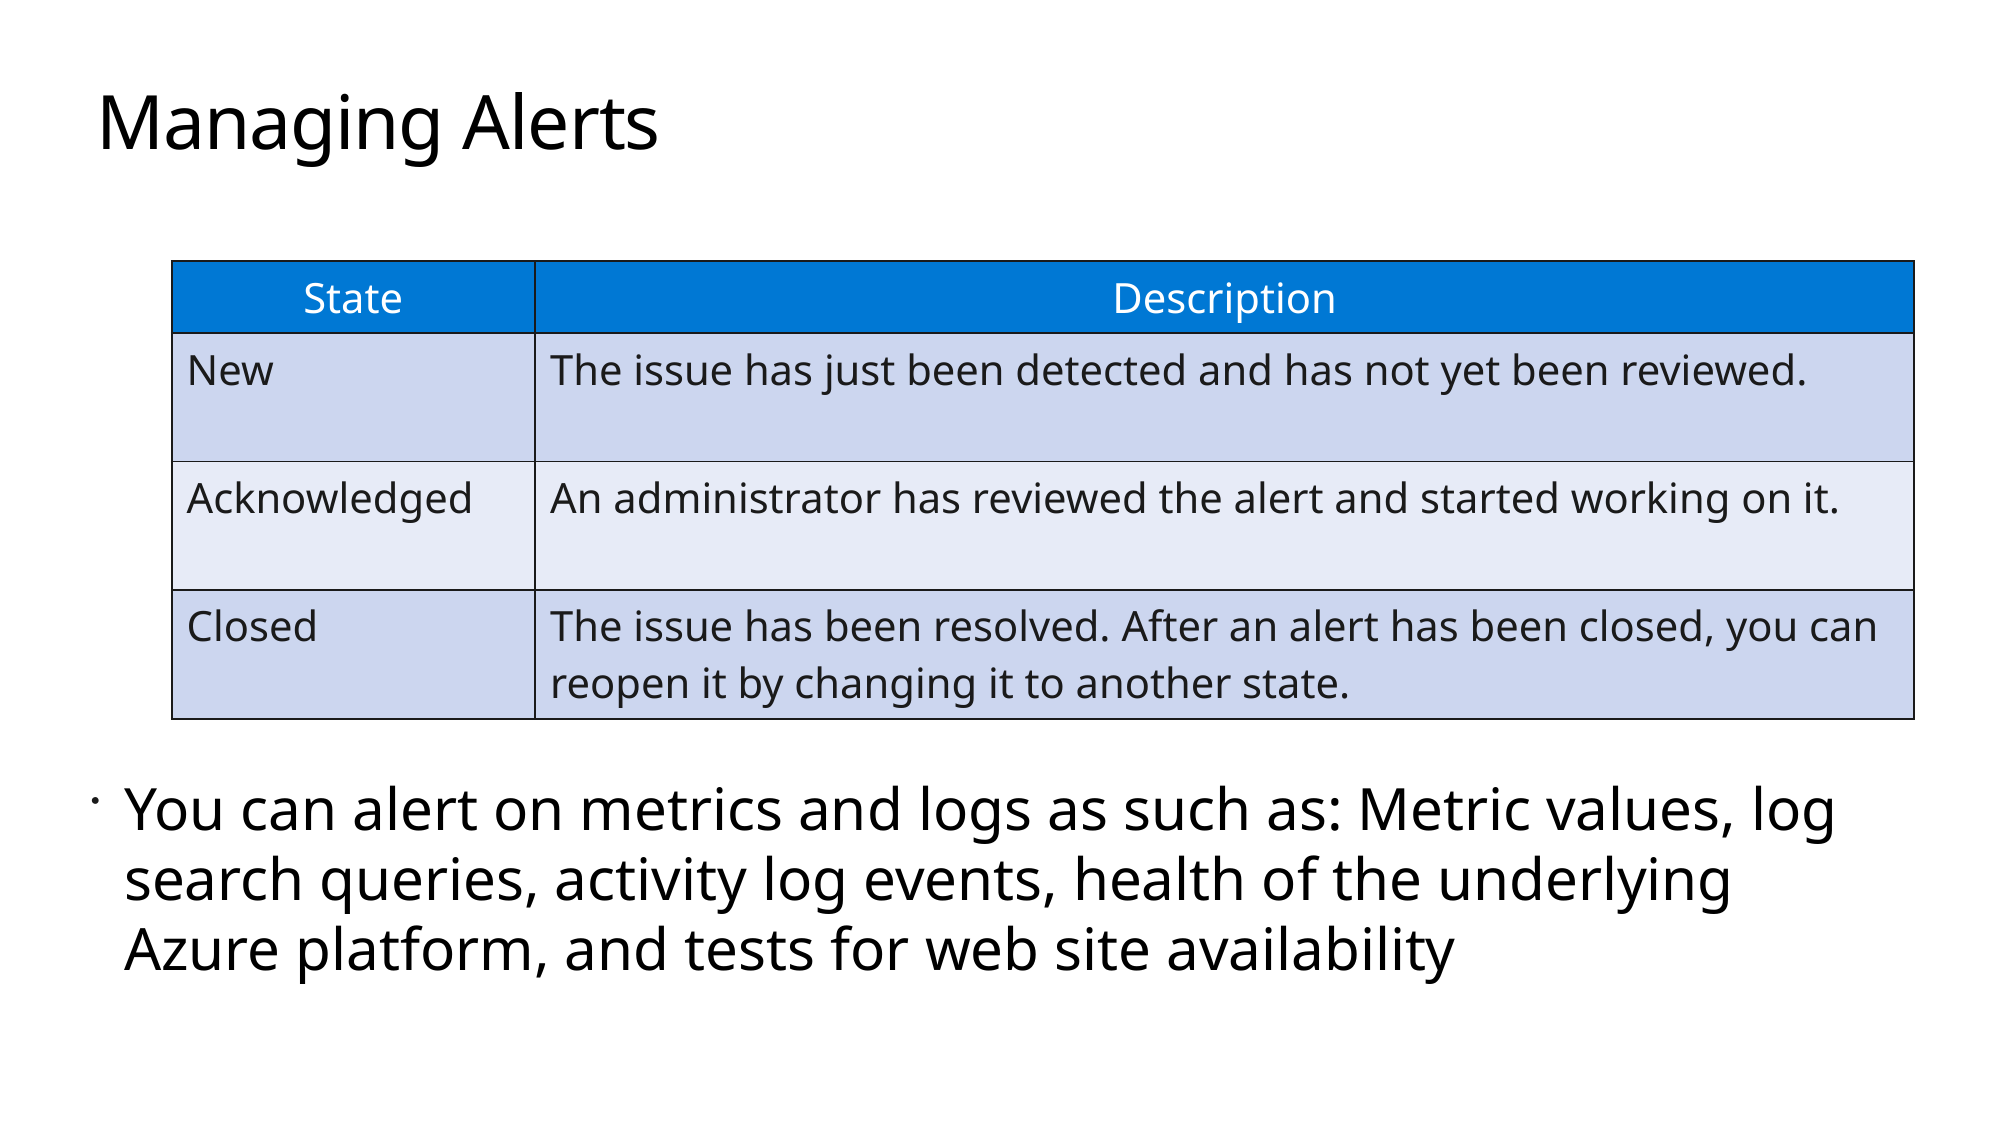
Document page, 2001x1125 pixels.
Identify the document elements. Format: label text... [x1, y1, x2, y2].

table_cell The issue has just been detected and has not yet been reviewed. [536, 334, 1913, 461]
table_cell Closed [173, 591, 534, 718]
table_header Description [536, 262, 1913, 332]
table_cell An administrator has reviewed the alert and started working on it. [536, 462, 1913, 589]
table_cell Acknowledged [173, 462, 534, 589]
table_cell New [173, 334, 534, 461]
table_cell The issue has been resolved. After an alert has been closed, you can reopen it by changing it to another state. [536, 591, 1913, 718]
list You can alert on metrics and logs as such as: Metric values, log search queries, activity log events, health of the underlying Azure platform, and tests for web site availability [86, 772, 1895, 985]
title Managing Alerts [96, 75, 1904, 166]
table_header State [173, 262, 534, 332]
